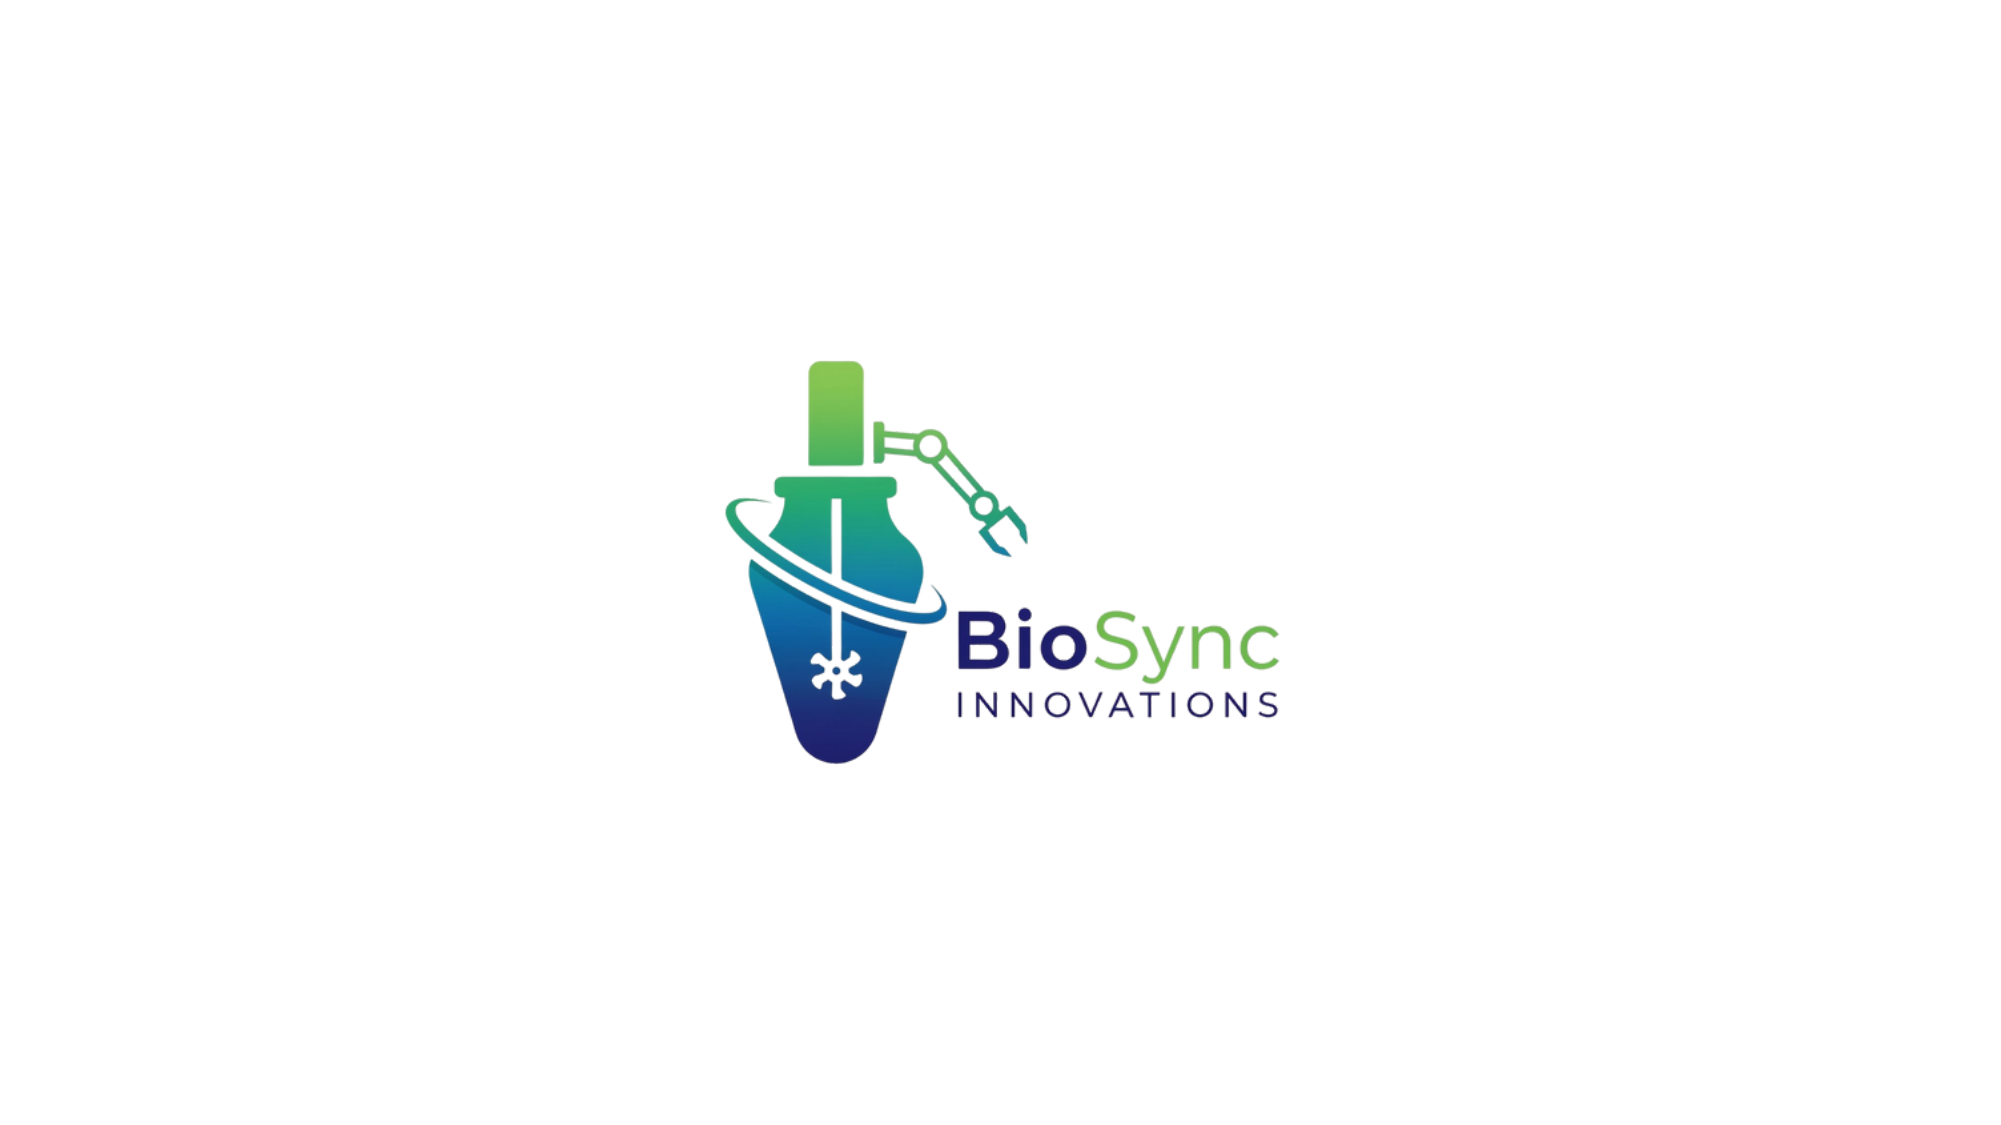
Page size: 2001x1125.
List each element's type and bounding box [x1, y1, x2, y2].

text_box [574, 136, 1426, 989]
